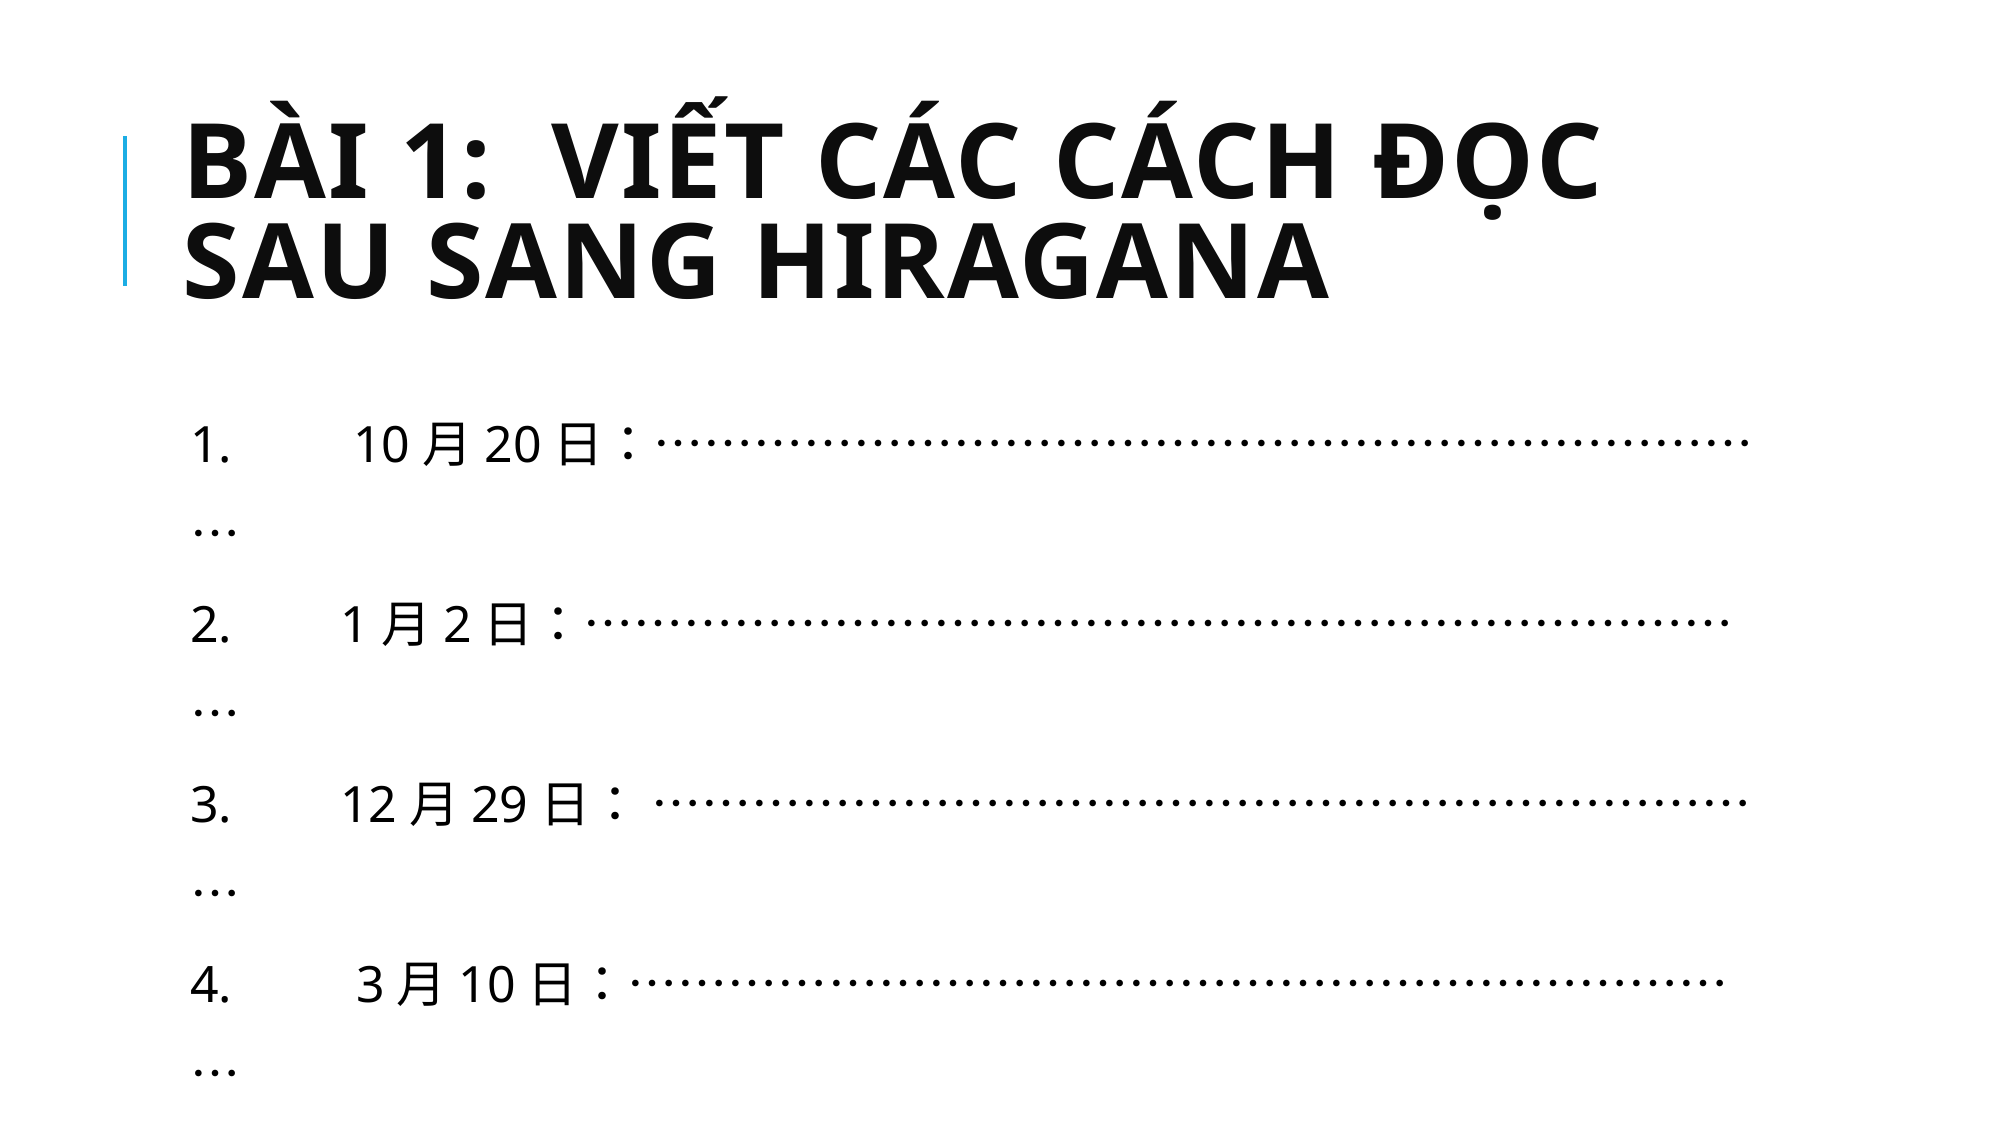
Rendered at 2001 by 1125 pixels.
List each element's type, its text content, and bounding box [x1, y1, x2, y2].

title Bài 1: Viết các cách đọc sau sang Hiragana [168, 96, 1763, 342]
list 1. 10月20日：…………………………………………………………… 2. 1月2日：……………………………………………………………… 3. 12月29日： …………………………………………………………… 4. 3月10日：…………………………………………………………… 5. 4月18日：…………………………………………………………… 6. 7月7日：…………………………………………………………… 8. 9月1日：…………………………………………………………… [168, 375, 1763, 1035]
